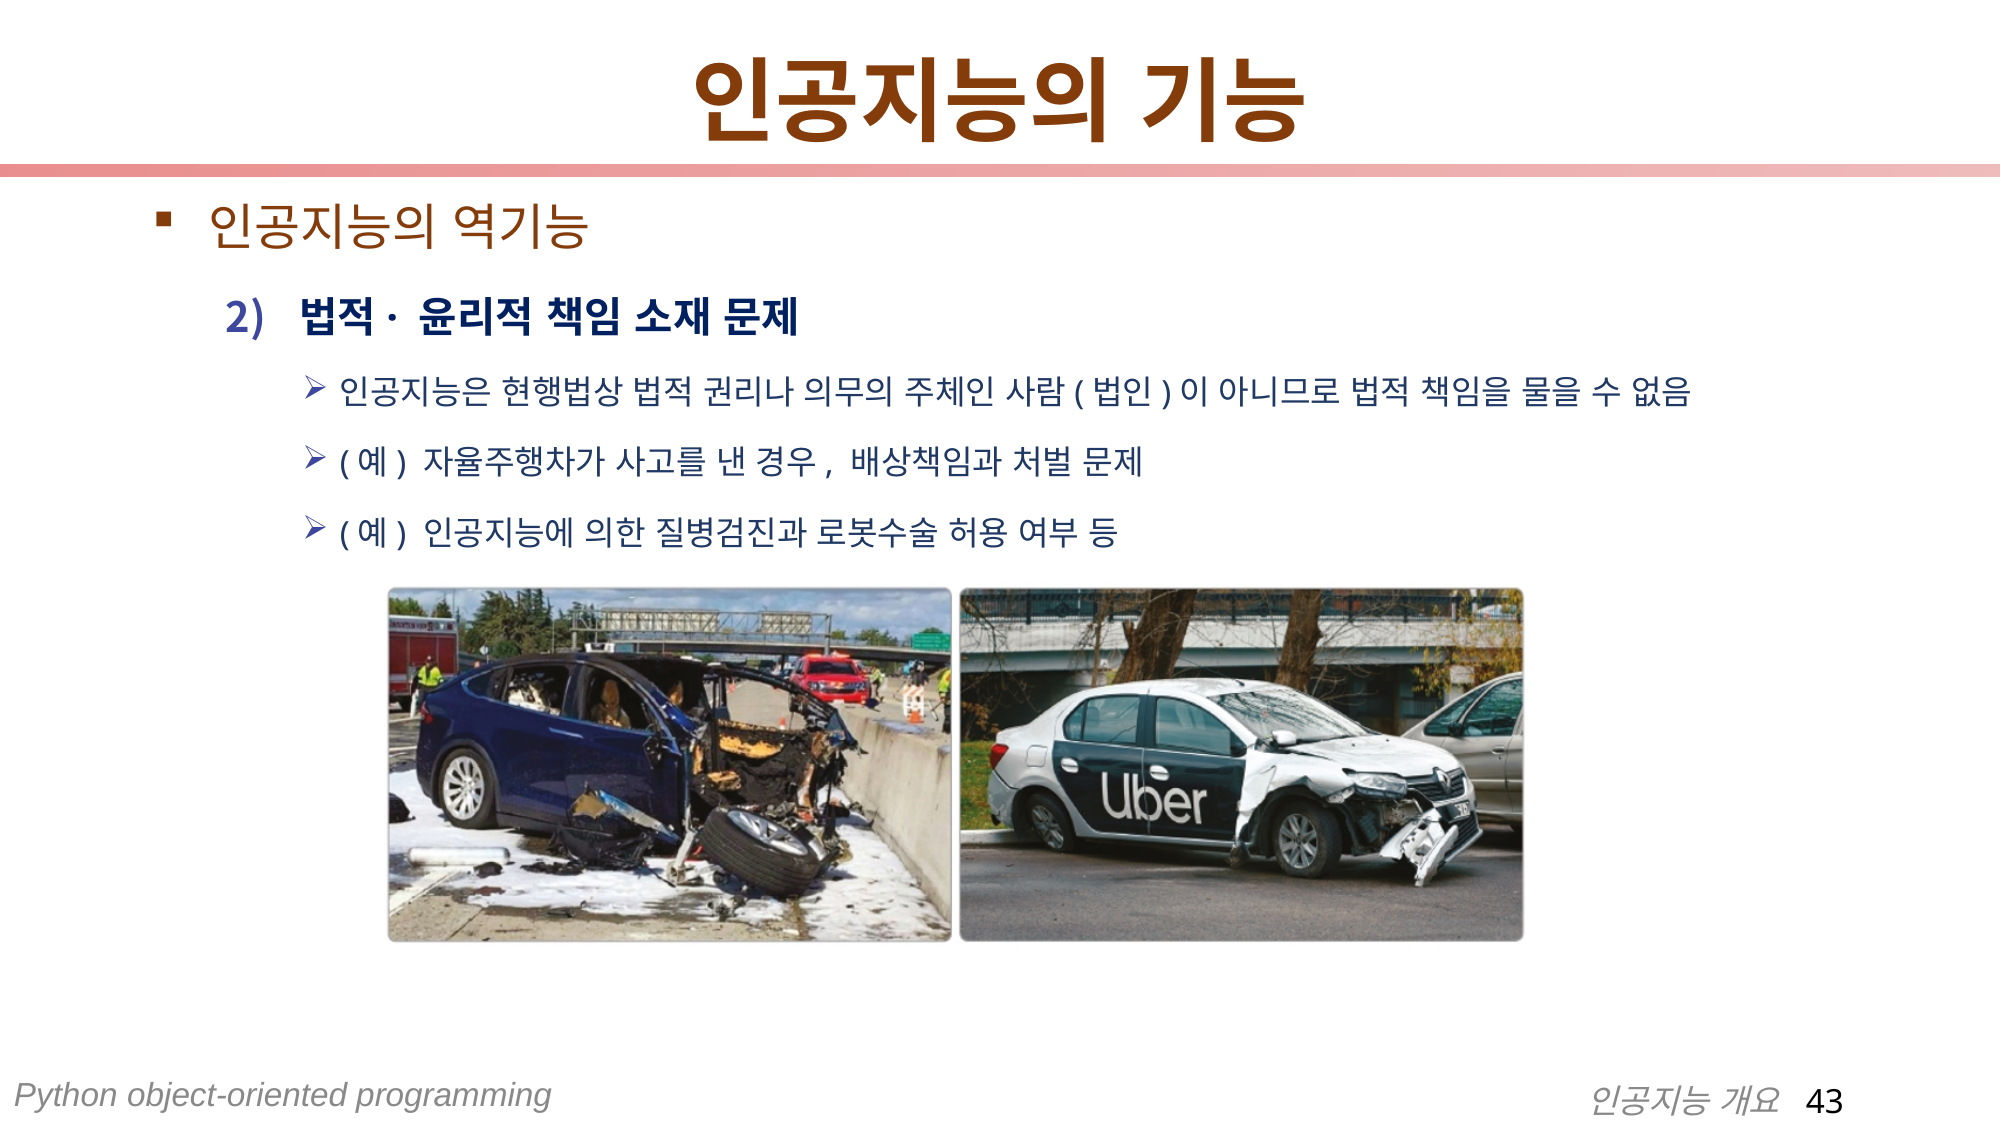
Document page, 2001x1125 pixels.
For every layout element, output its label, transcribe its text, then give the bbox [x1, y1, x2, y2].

title 인공지능의 기능 [137, 59, 1863, 151]
picture [383, 577, 1534, 950]
list 인공지능의 역기능 법적· 윤리적 책임 소재 문제 인공지능은 현행법상 법적 권리나 의무의 주체인 사람(법인)이 아니므로 법적 책임을 물을 수 없음 (예) 자율주행차가 사고를 낸 경우, 배상책임과 처벌 문제 (예) 인공지능에 의한 질병검진과 로봇수술 허용 여부 등 [137, 194, 1863, 1070]
